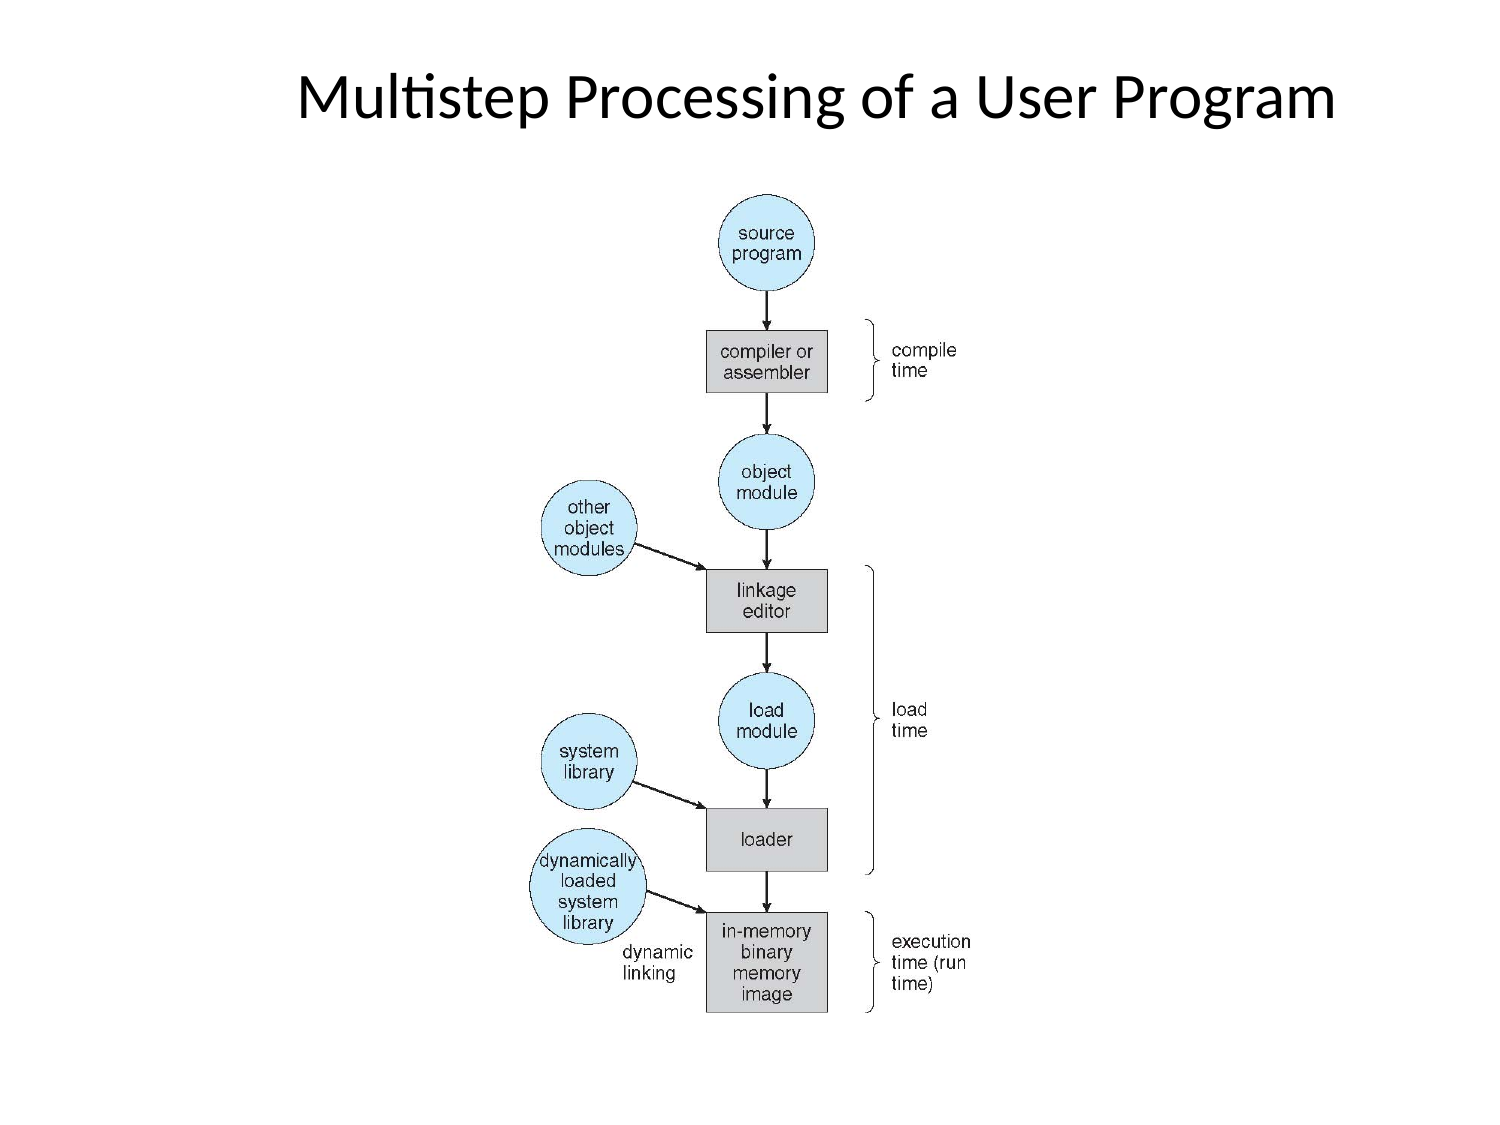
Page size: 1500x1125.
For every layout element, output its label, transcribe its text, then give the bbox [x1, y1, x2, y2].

title Multistep Processing of a User Program [169, 45, 1476, 141]
picture [529, 194, 971, 1014]
